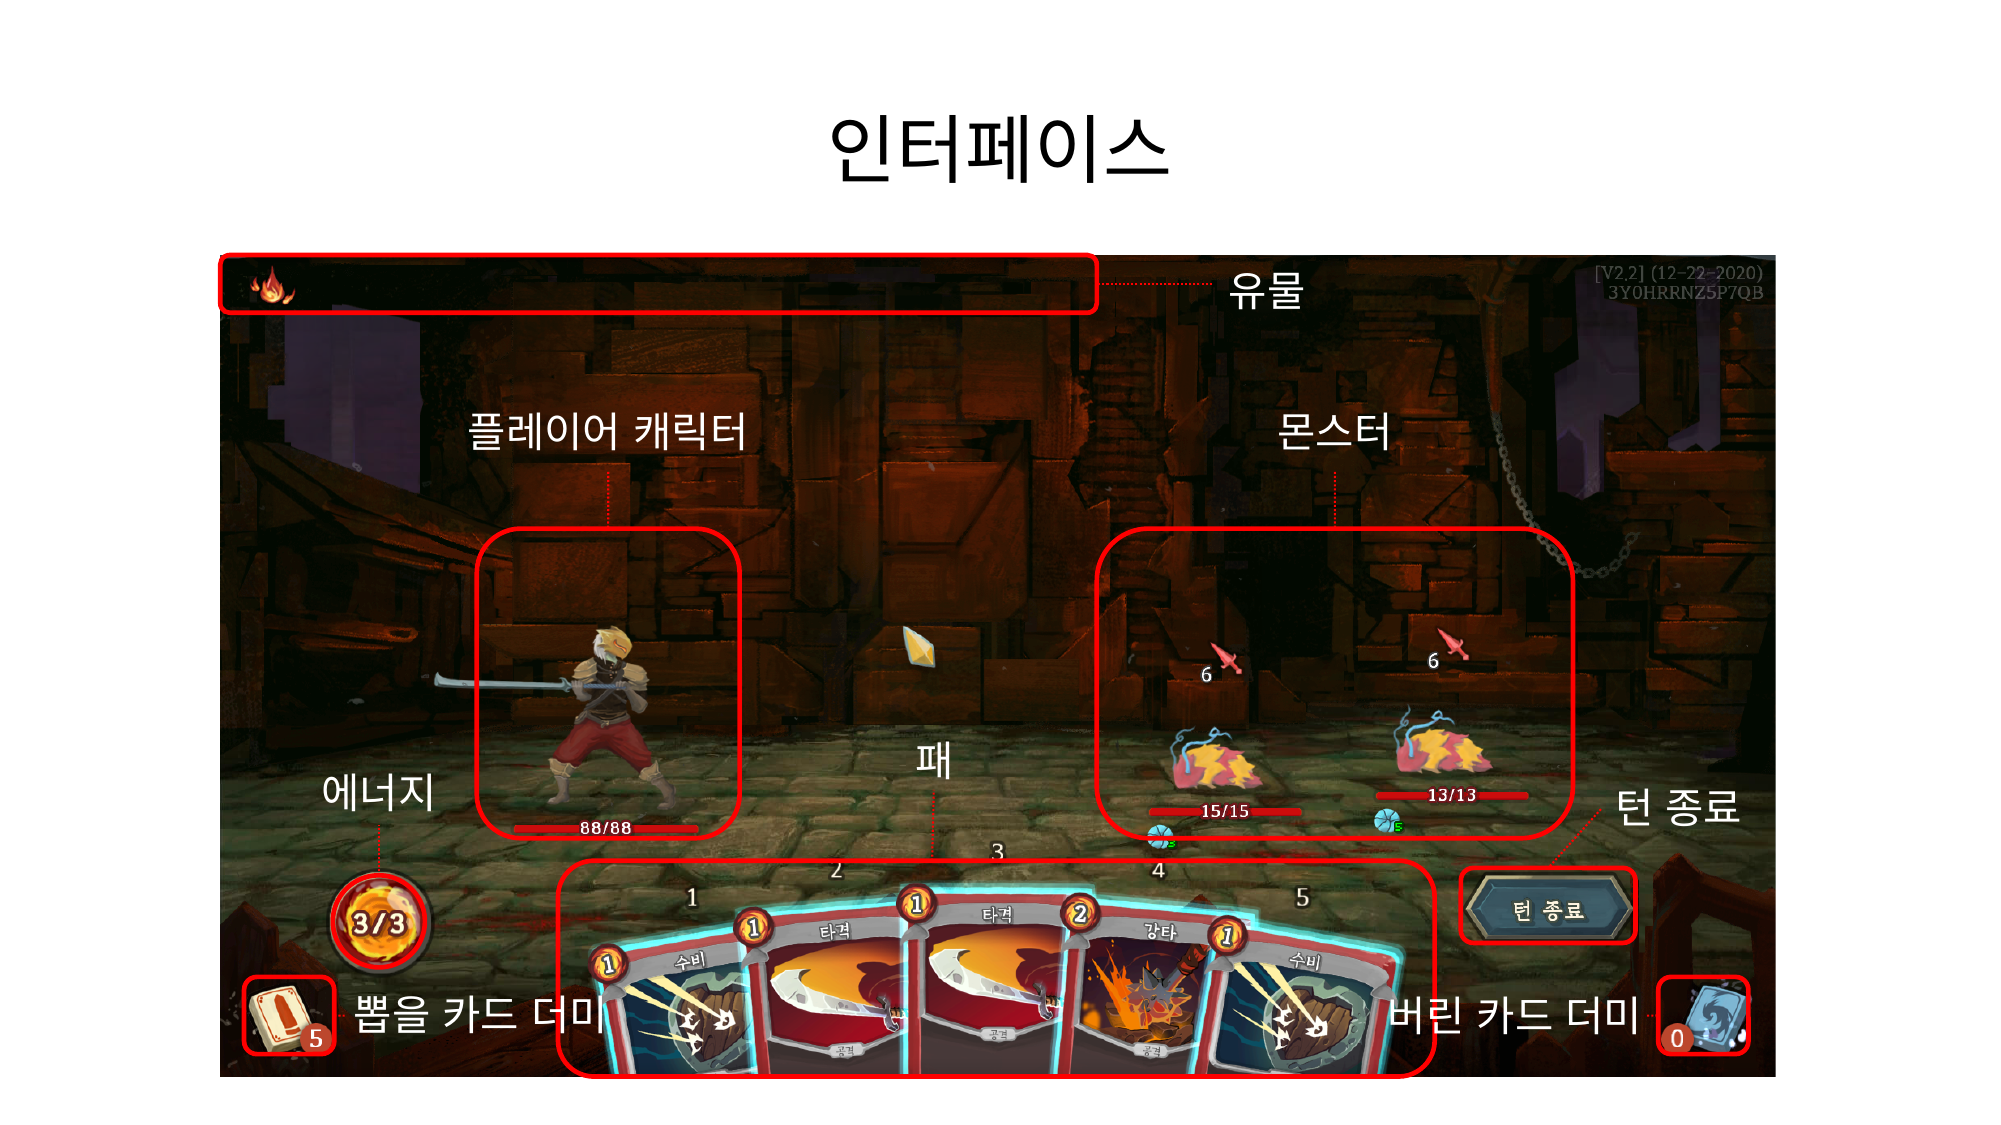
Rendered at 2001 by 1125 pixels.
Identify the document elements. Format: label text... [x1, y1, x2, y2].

text_box 인터페이스 [812, 95, 1188, 201]
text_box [220, 254, 1780, 1077]
